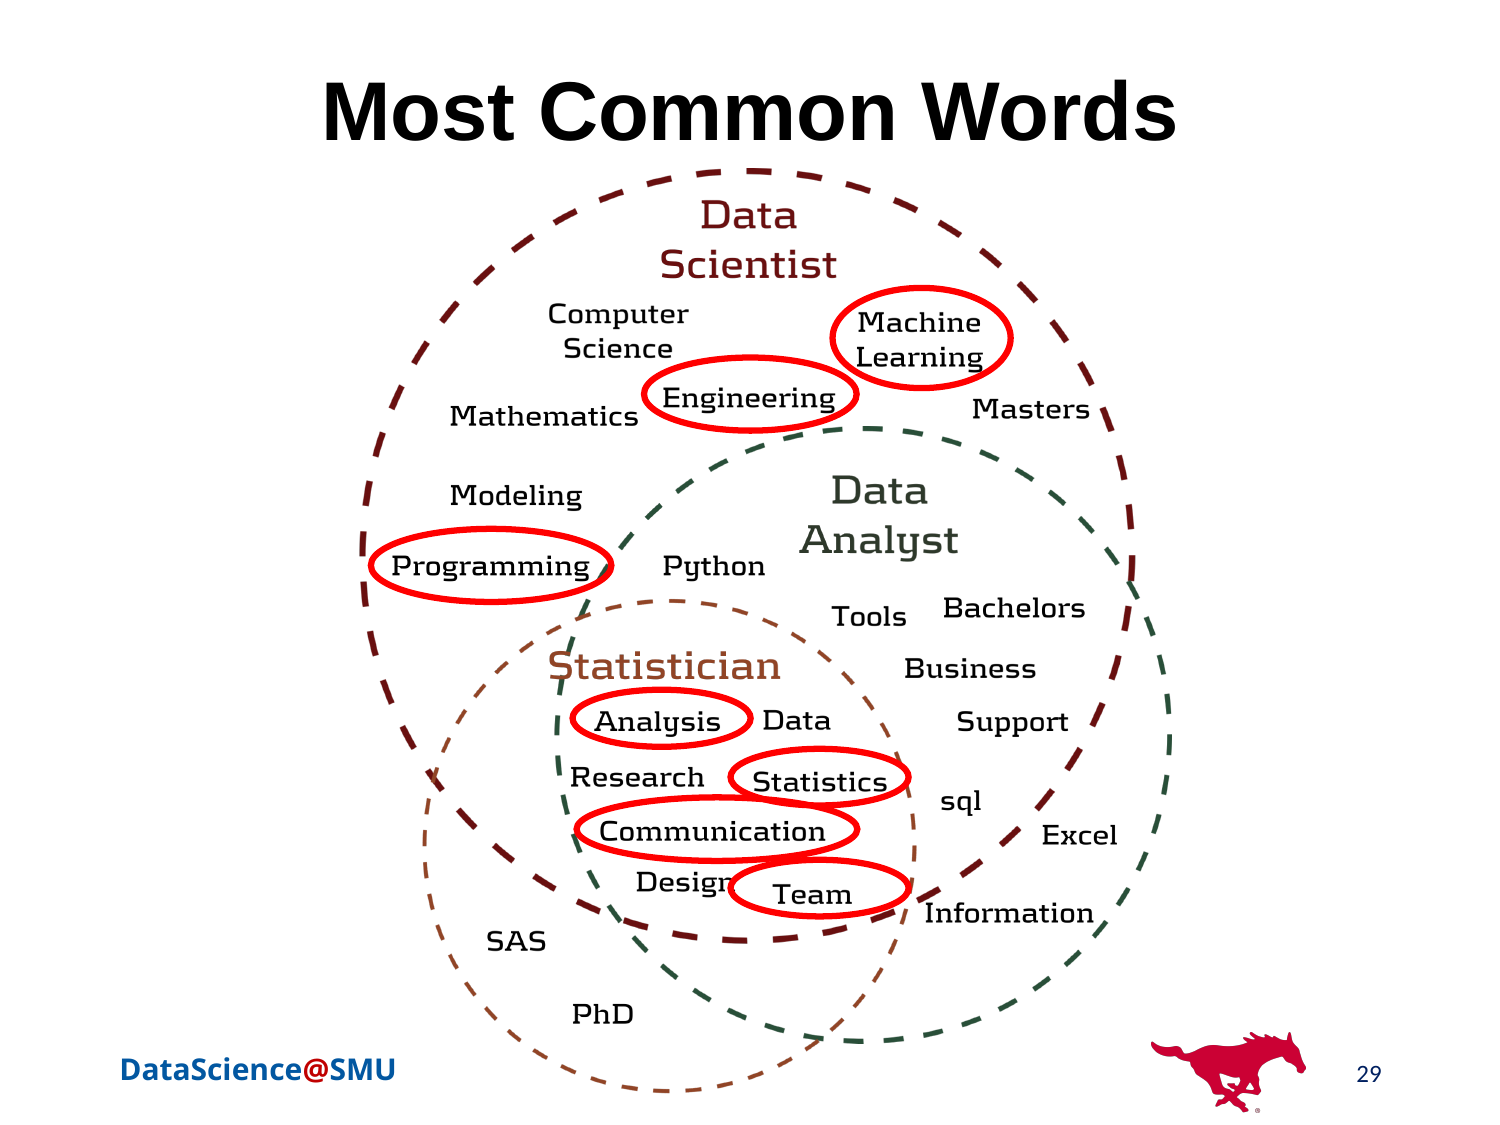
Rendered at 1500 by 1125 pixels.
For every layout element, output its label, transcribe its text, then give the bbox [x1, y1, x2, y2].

picture [1241, 1103, 1306, 1113]
slide_number 29 [1241, 1042, 1397, 1103]
title Most Common Words [103, 55, 1397, 173]
picture [1241, 1032, 1306, 1042]
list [253, 140, 1241, 1123]
